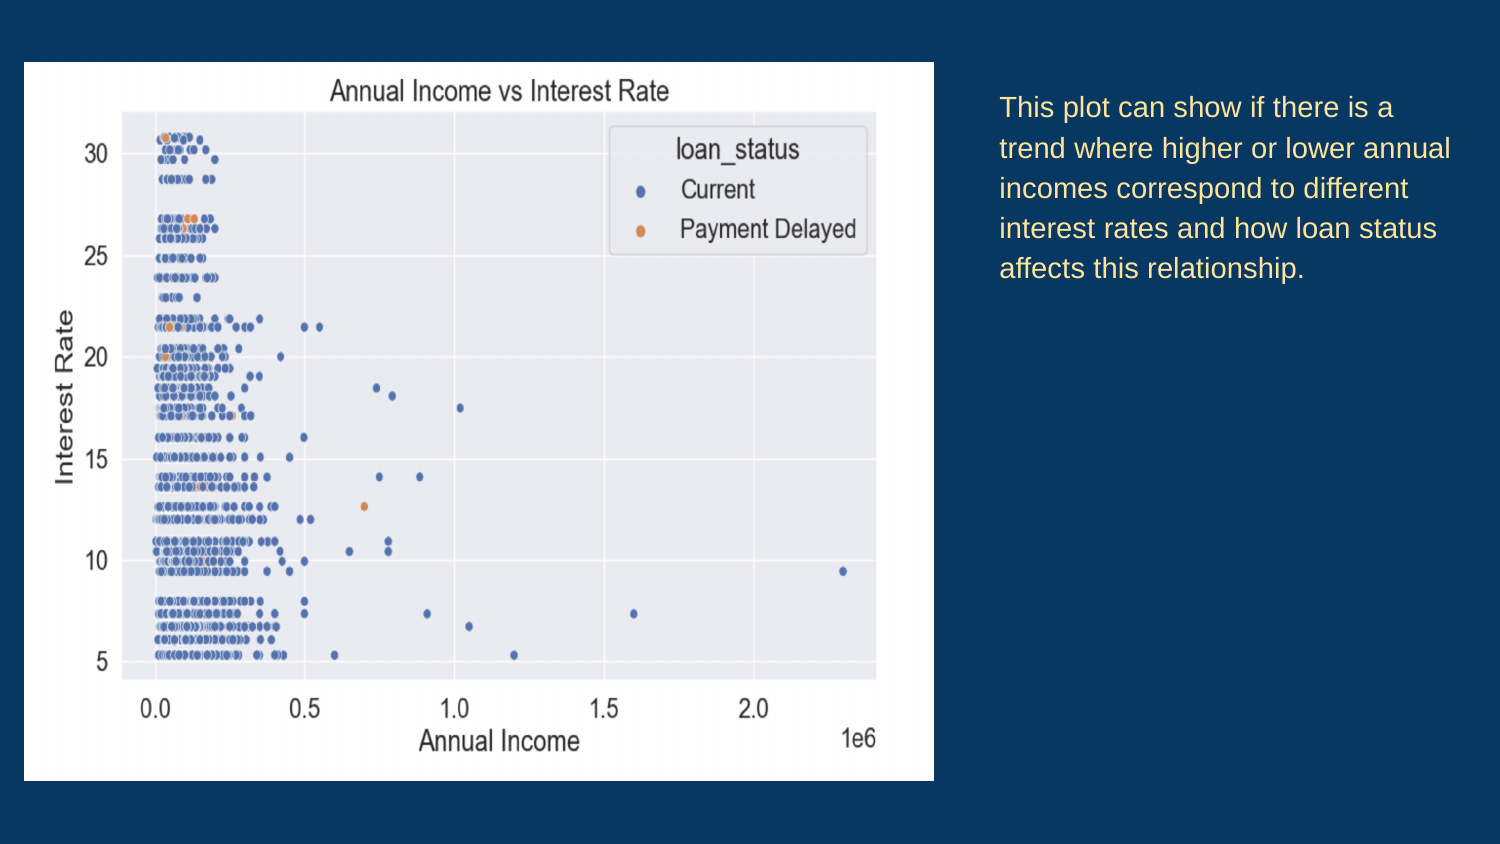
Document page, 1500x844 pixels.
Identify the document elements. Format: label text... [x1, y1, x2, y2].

picture [24, 62, 934, 782]
text_box This plot can show if there is a trend where higher or lower annual incomes correspond to different interest rates and how loan status affects this relationship. [984, 68, 1473, 502]
